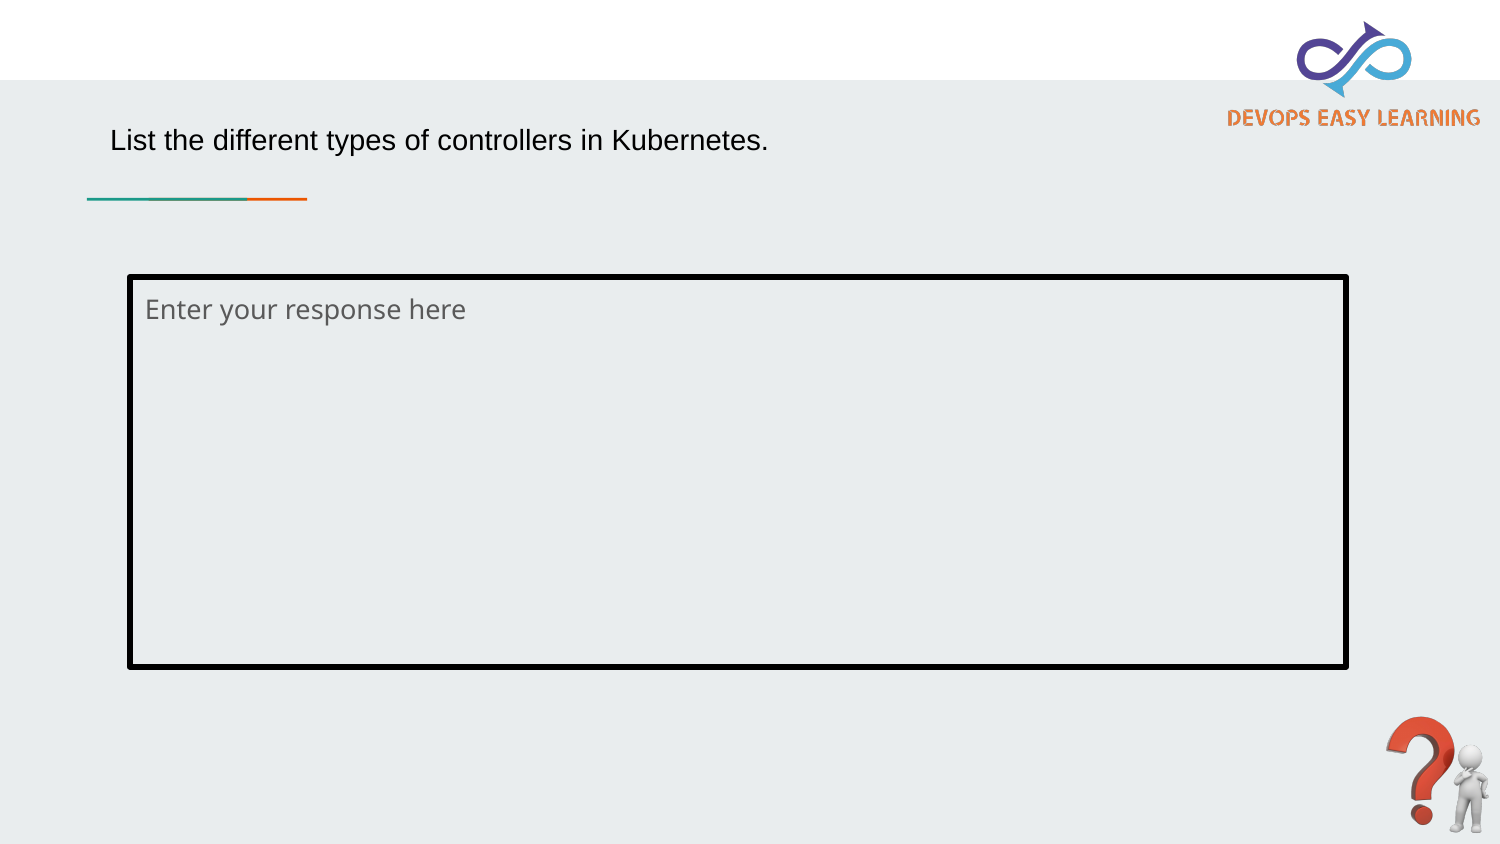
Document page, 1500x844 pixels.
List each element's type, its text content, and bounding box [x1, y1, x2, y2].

text_box List the different types of controllers in Kubernetes. [95, 101, 1226, 337]
picture [1216, 9, 1492, 148]
text_box Enter your response here [129, 277, 1346, 667]
picture [1378, 706, 1500, 844]
